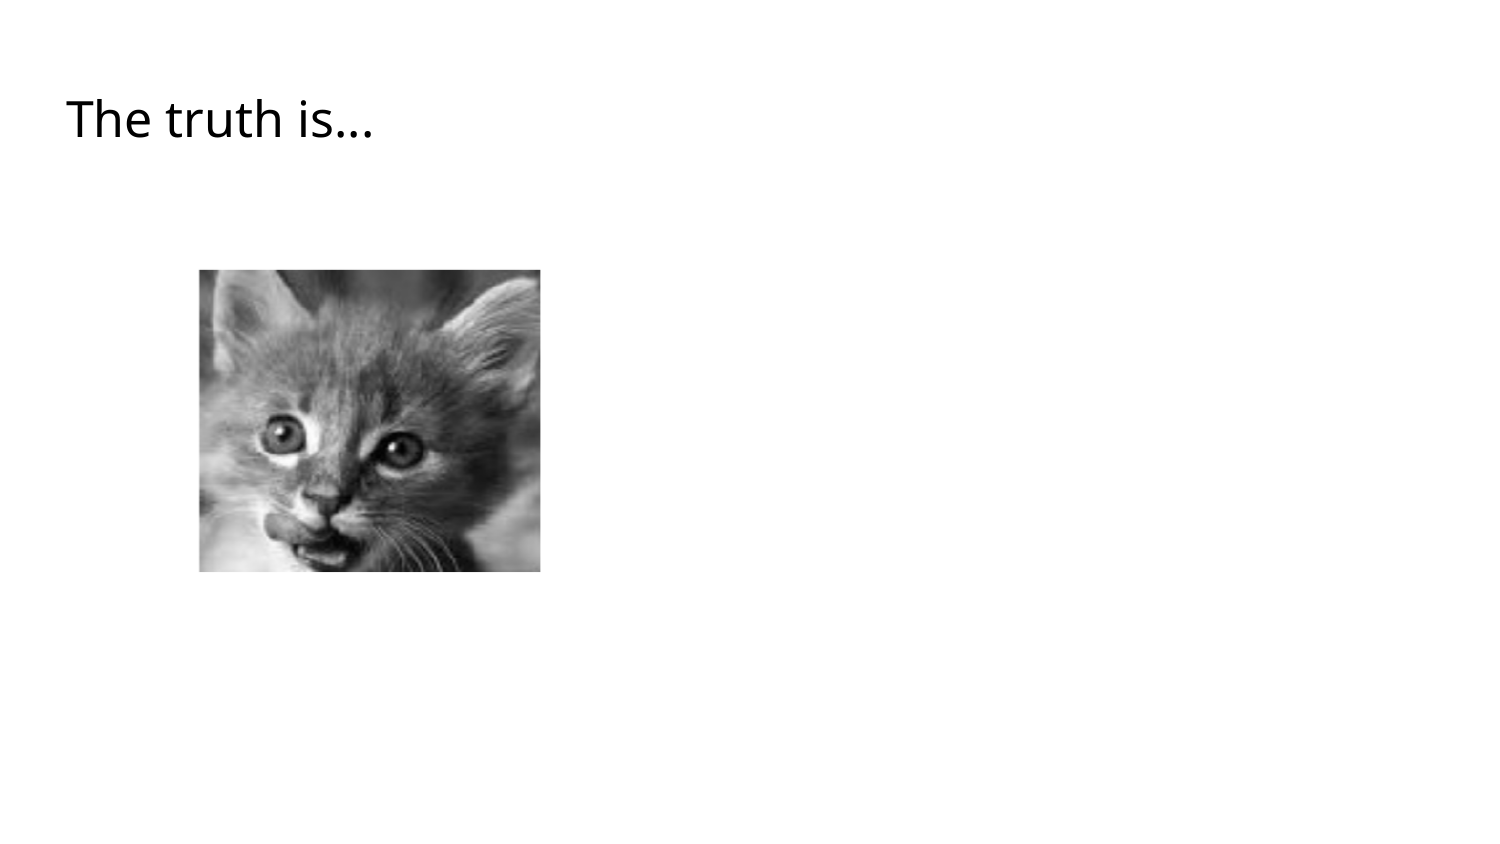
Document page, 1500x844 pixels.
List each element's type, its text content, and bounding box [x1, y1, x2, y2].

title The truth is... [51, 72, 1449, 167]
picture [193, 266, 548, 578]
